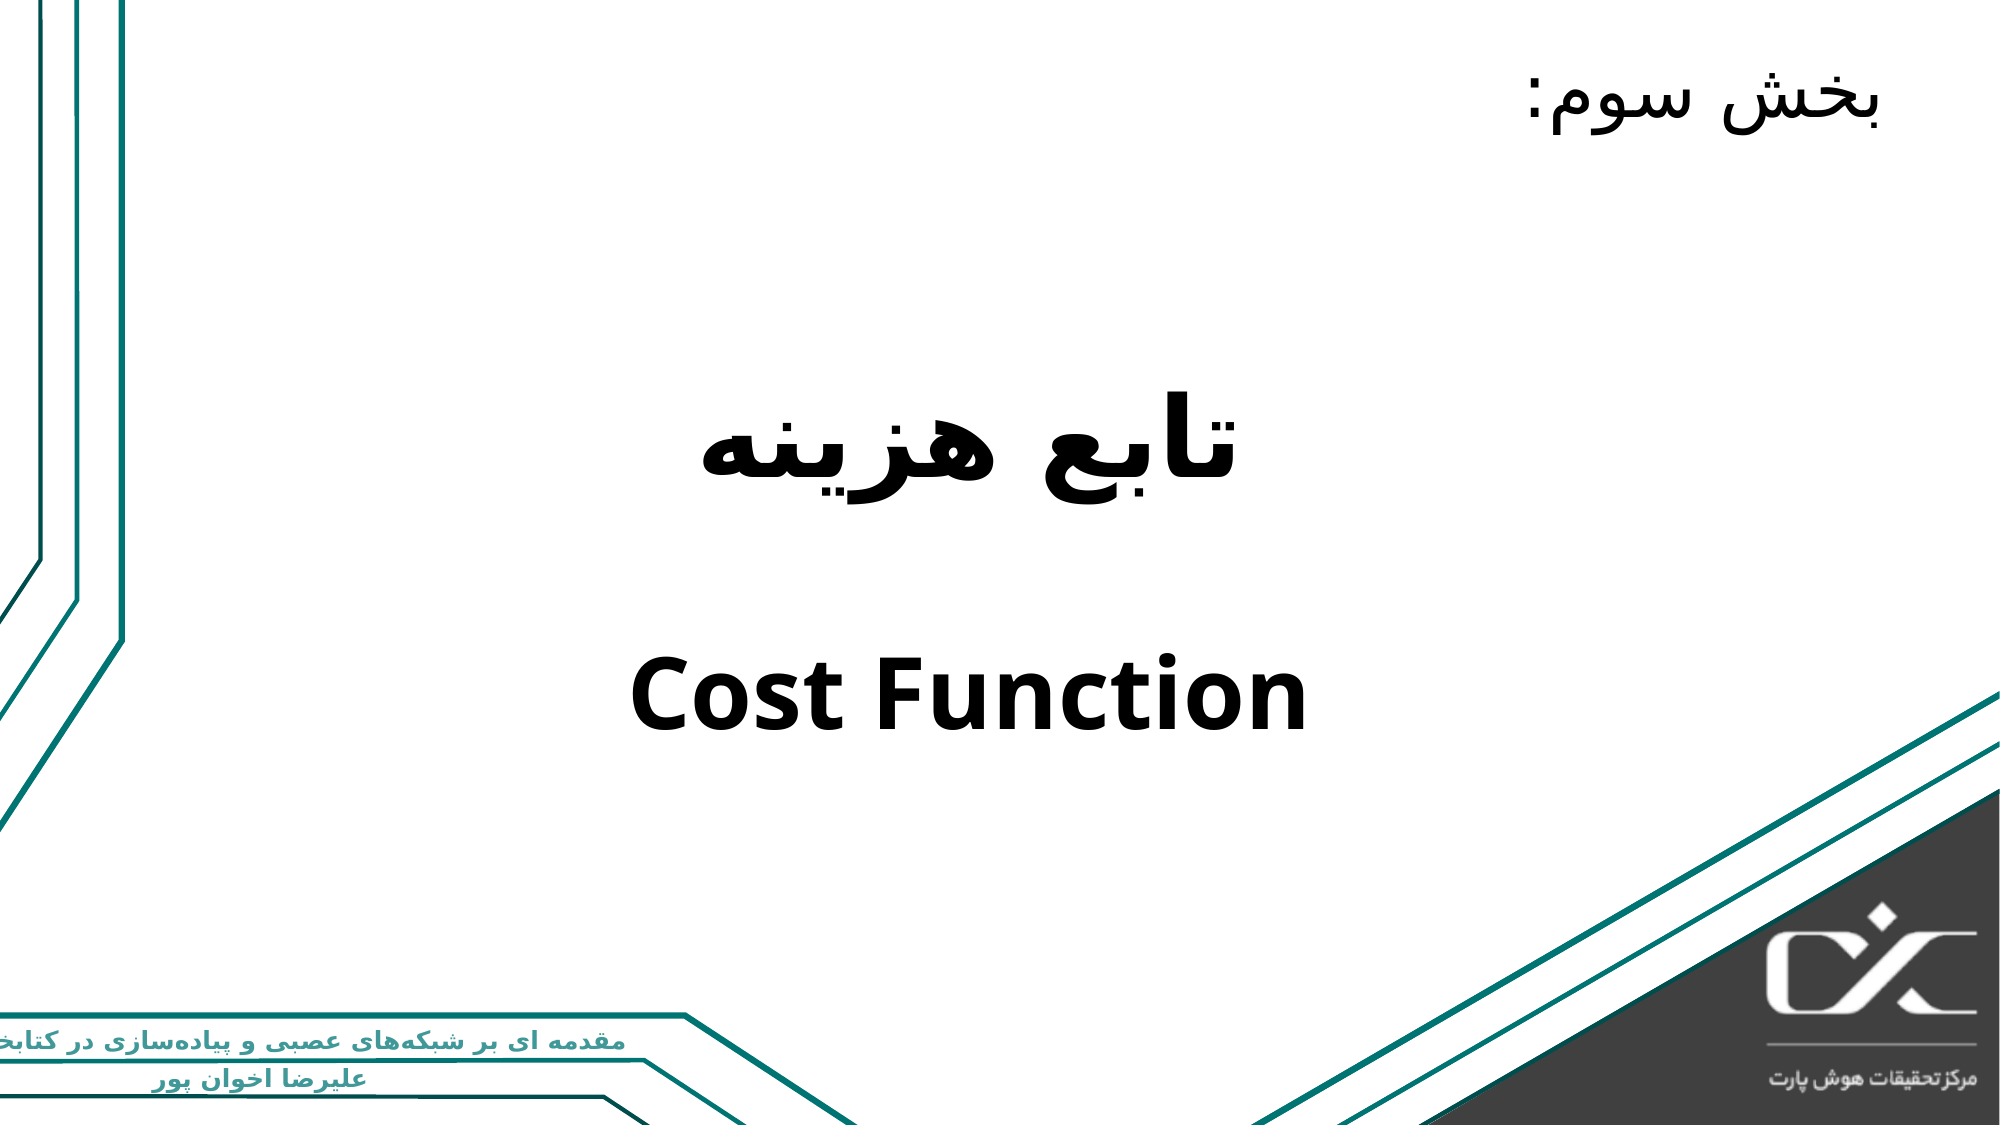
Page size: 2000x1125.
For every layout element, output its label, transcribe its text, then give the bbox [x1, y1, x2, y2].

picture [1668, 874, 1682, 882]
picture [1668, 874, 1850, 980]
title بخش سوم: [199, 45, 1900, 246]
picture [1668, 874, 2000, 1121]
picture [1668, 874, 1768, 932]
list تابع هزینه Cost Function [107, 372, 1832, 772]
